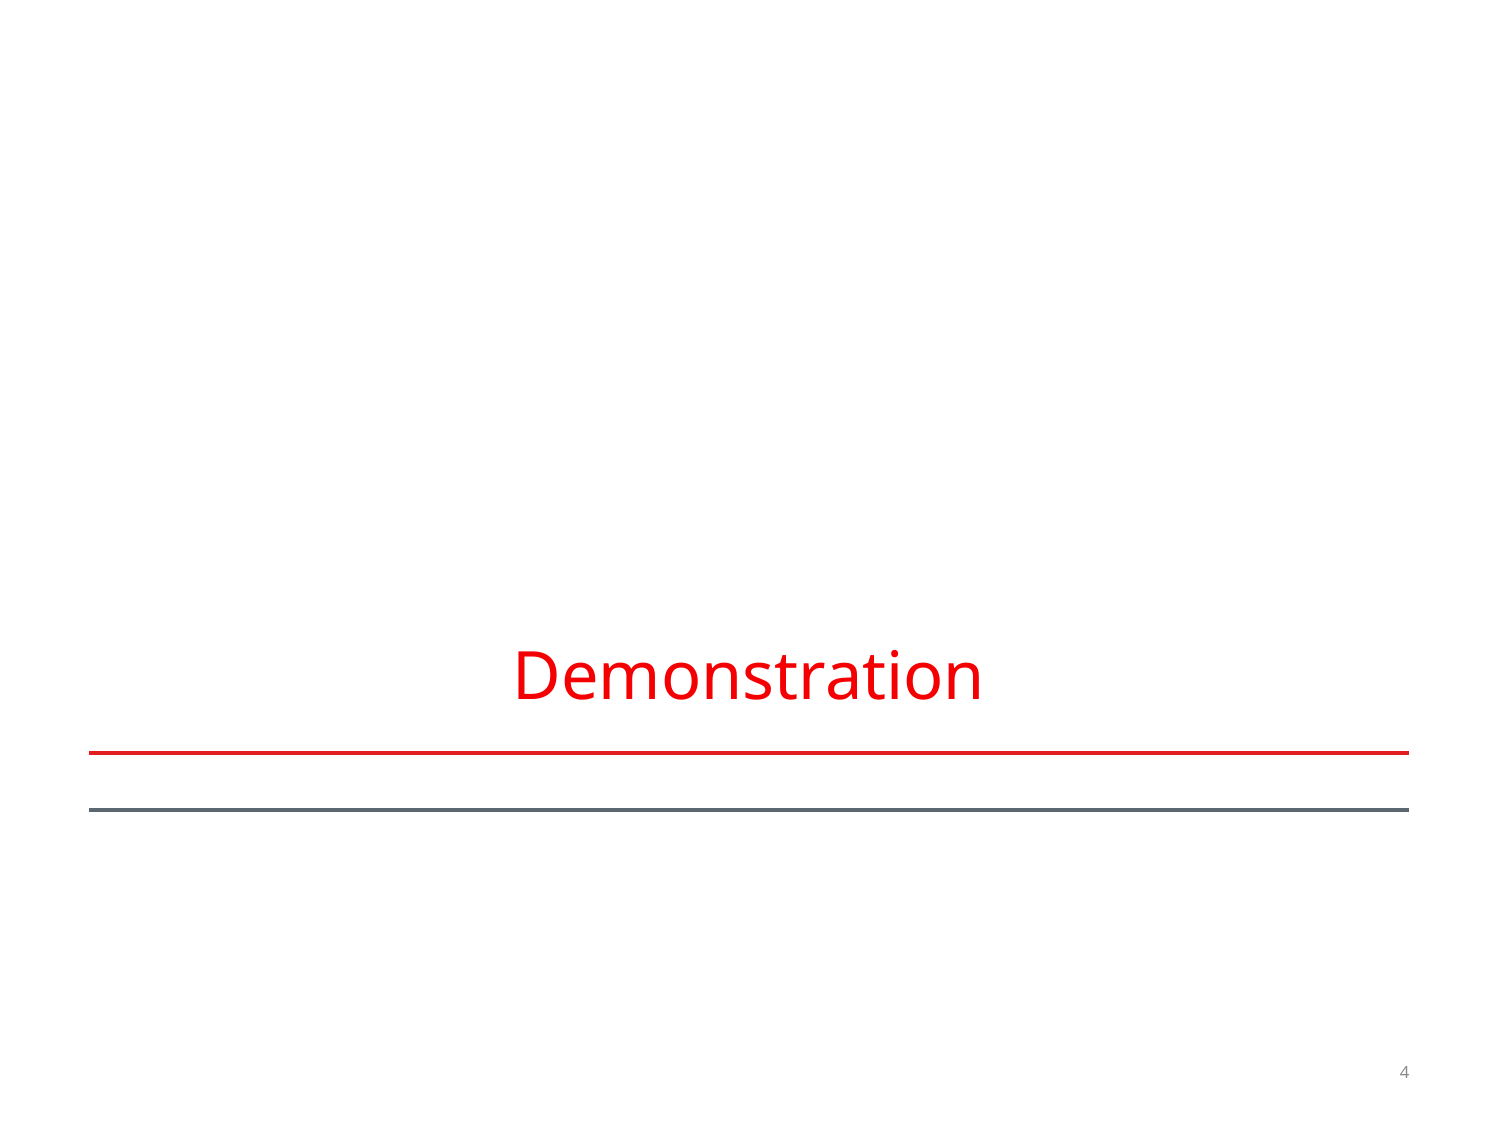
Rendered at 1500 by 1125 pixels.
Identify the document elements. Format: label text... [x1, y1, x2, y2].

title Demonstration [74, 602, 1425, 753]
slide_number 4 [1086, 1043, 1425, 1104]
